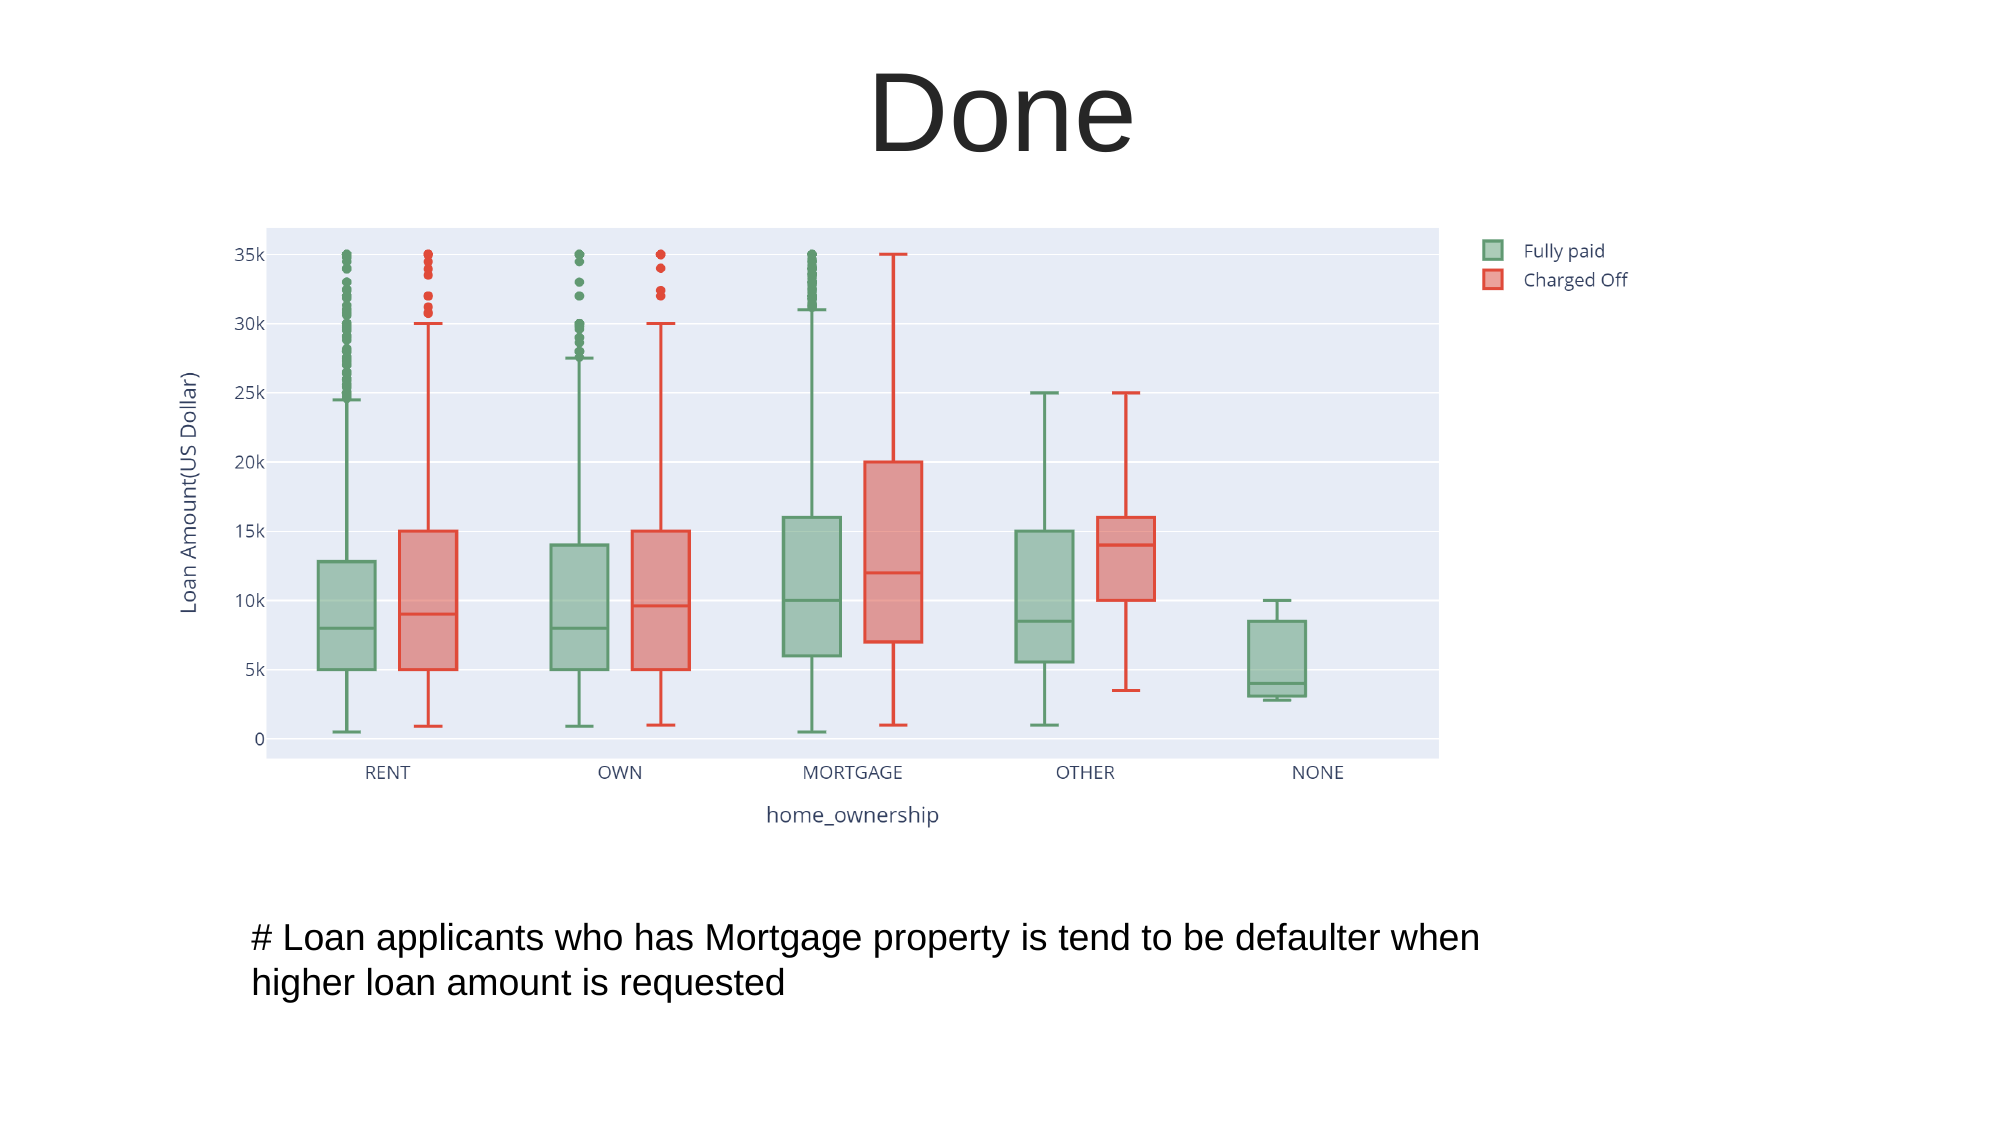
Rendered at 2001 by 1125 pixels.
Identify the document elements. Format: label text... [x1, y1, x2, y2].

picture [120, 160, 1664, 872]
list Done [53, 55, 1952, 175]
text_box # Loan applicants who has Mortgage property is tend to be defaulter when higher loan amount is requested [236, 905, 1599, 1011]
